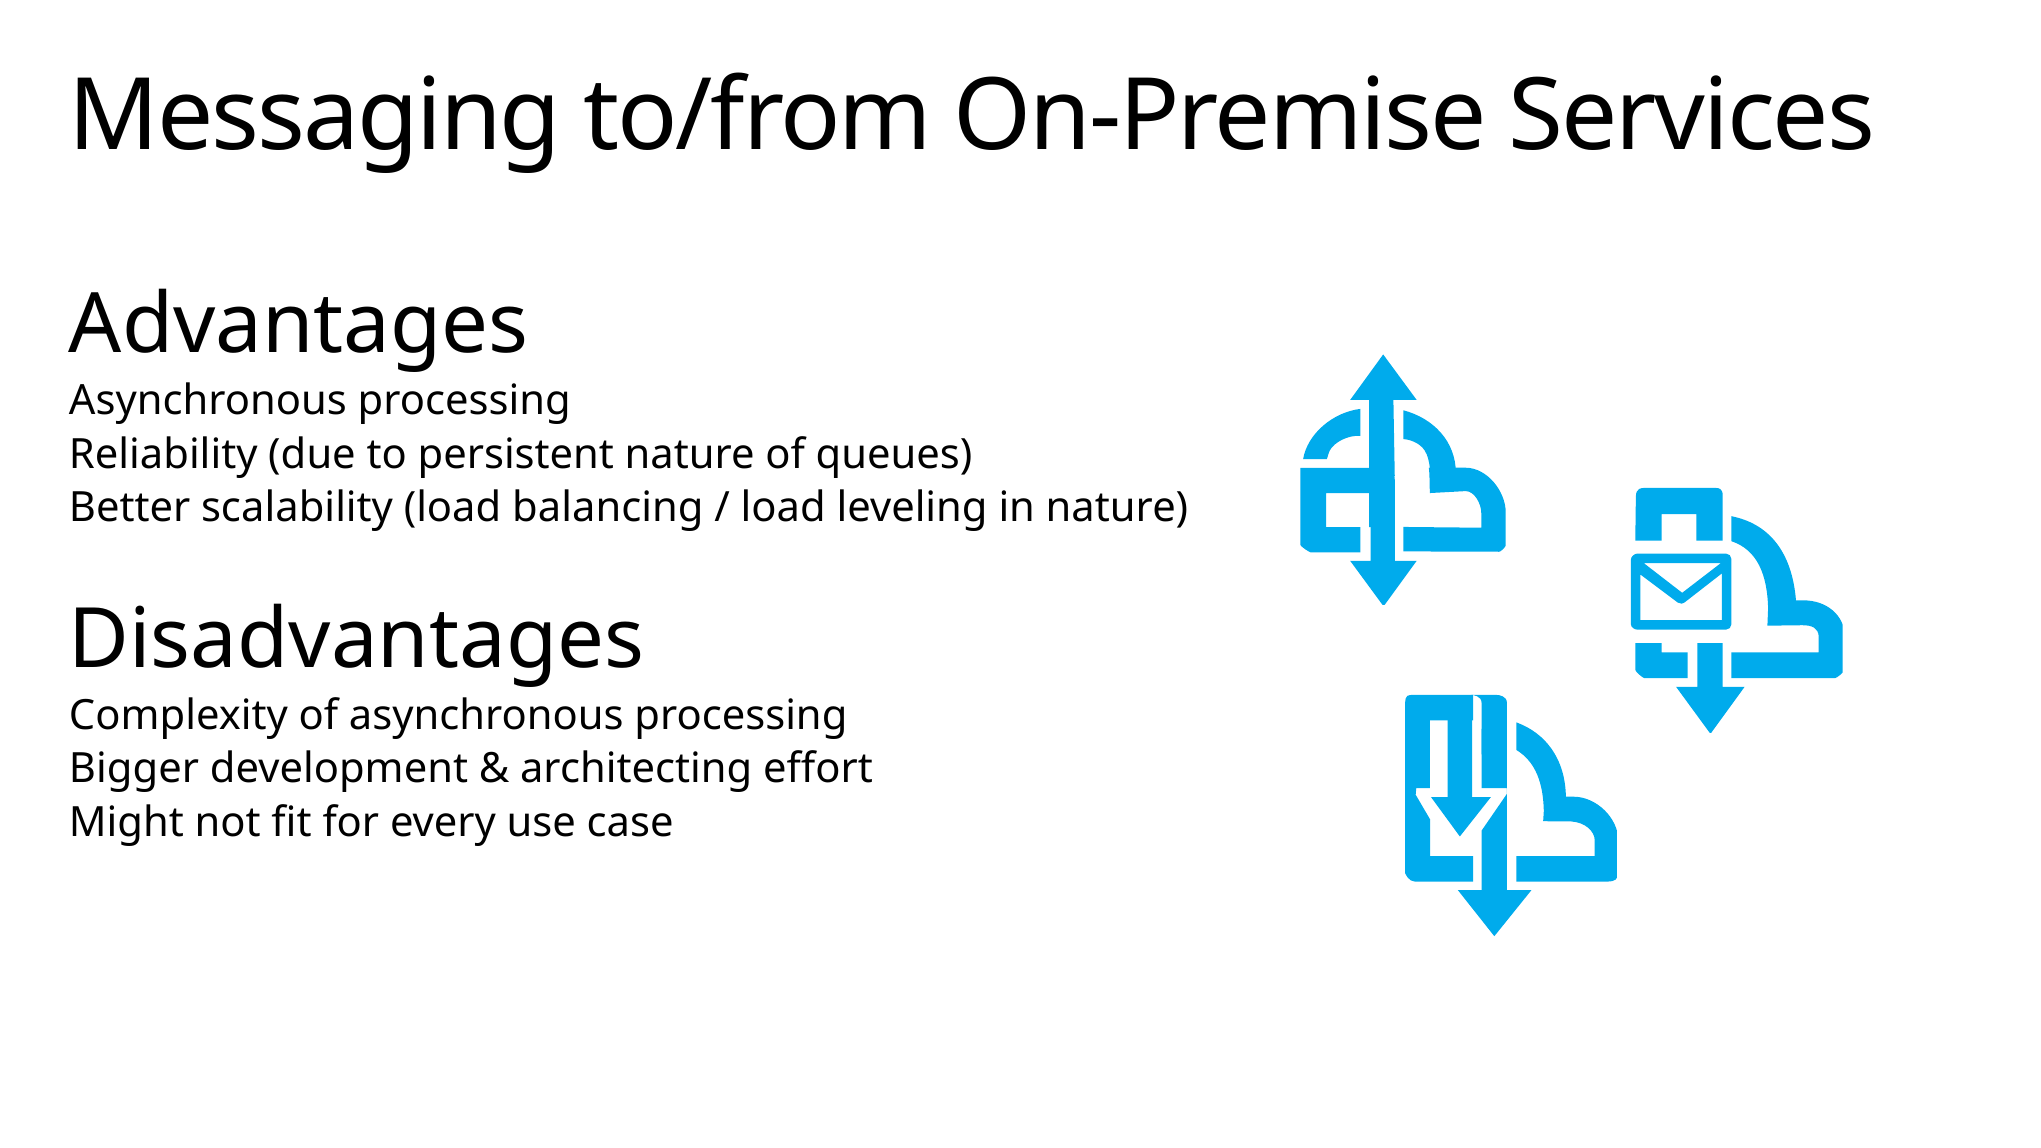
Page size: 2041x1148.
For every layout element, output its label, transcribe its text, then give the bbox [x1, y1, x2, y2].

list Advantages Asynchronous processing Reliability (due to persistent nature of queues) Better scalability (load balancing / load leveling in nature) Disadvantages Complexity of asynchronous processing Bigger development & architecting effort Might not fit for every use case [45, 198, 1996, 880]
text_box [1291, 345, 1843, 940]
title Messaging to/from On-Premise Services [45, 48, 1996, 198]
